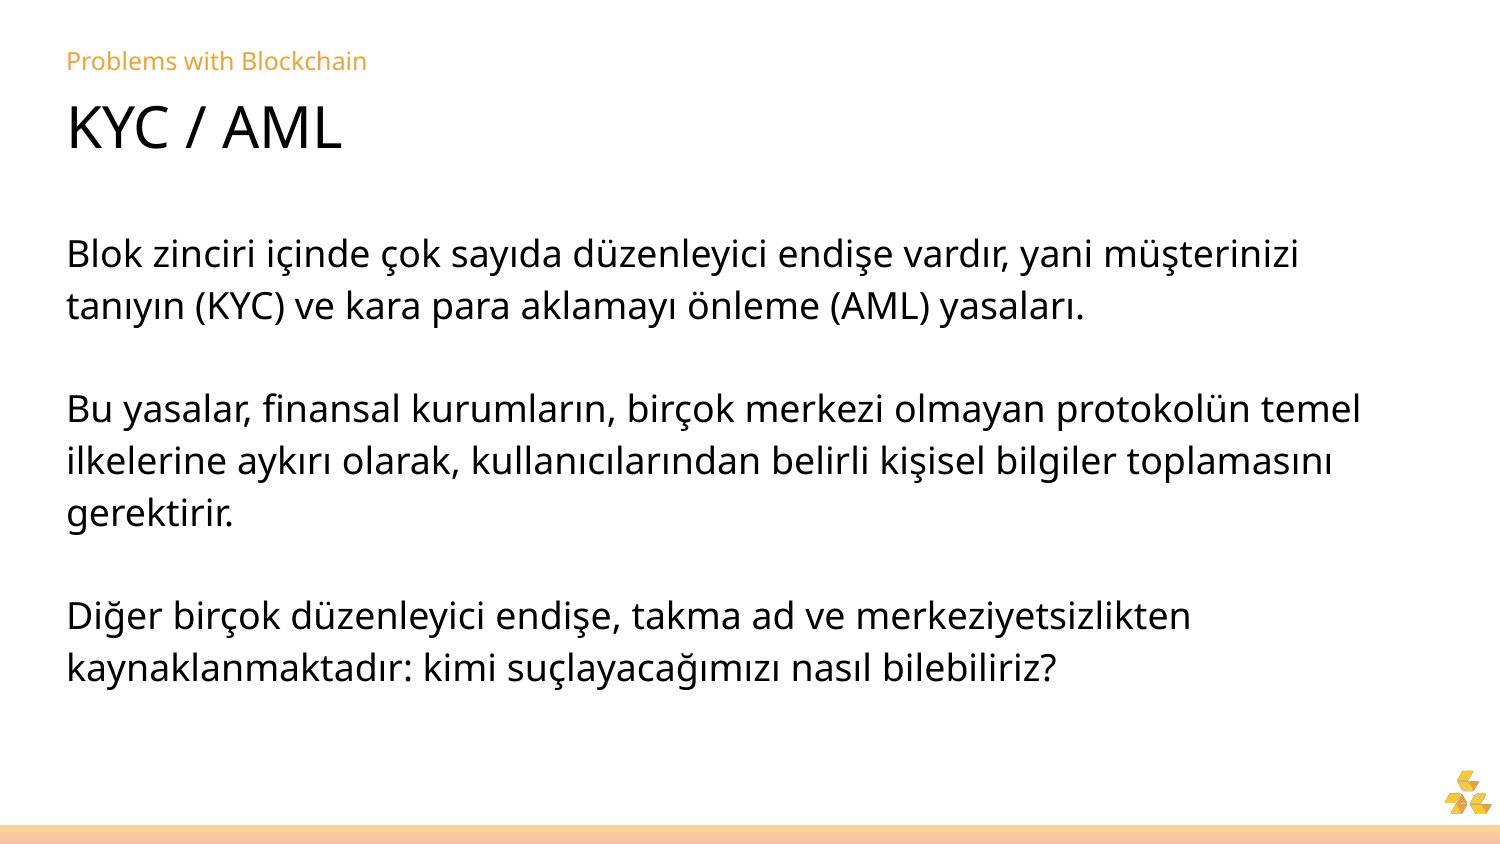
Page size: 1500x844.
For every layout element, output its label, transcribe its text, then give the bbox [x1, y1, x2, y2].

list Blok zinciri içinde çok sayıda düzenleyici endişe vardır, yani müşterinizi tanıyın (KYC) ve kara para aklamayı önleme (AML) yasaları. Bu yasalar, finansal kurumların, birçok merkezi olmayan protokolün temel ilkelerine aykırı olarak, kullanıcılarından belirli kişisel bilgiler toplamasını gerektirir. Diğer birçok düzenleyici endişe, takma ad ve merkeziyetsizlikten kaynaklanmaktadır: kimi suçlayacağımızı nasıl bilebiliriz? [51, 208, 1445, 769]
picture [1444, 769, 1493, 818]
title Problems with Blockchain [51, 30, 1445, 74]
title KYC / AML [51, 74, 1445, 169]
picture [0, 825, 1500, 844]
